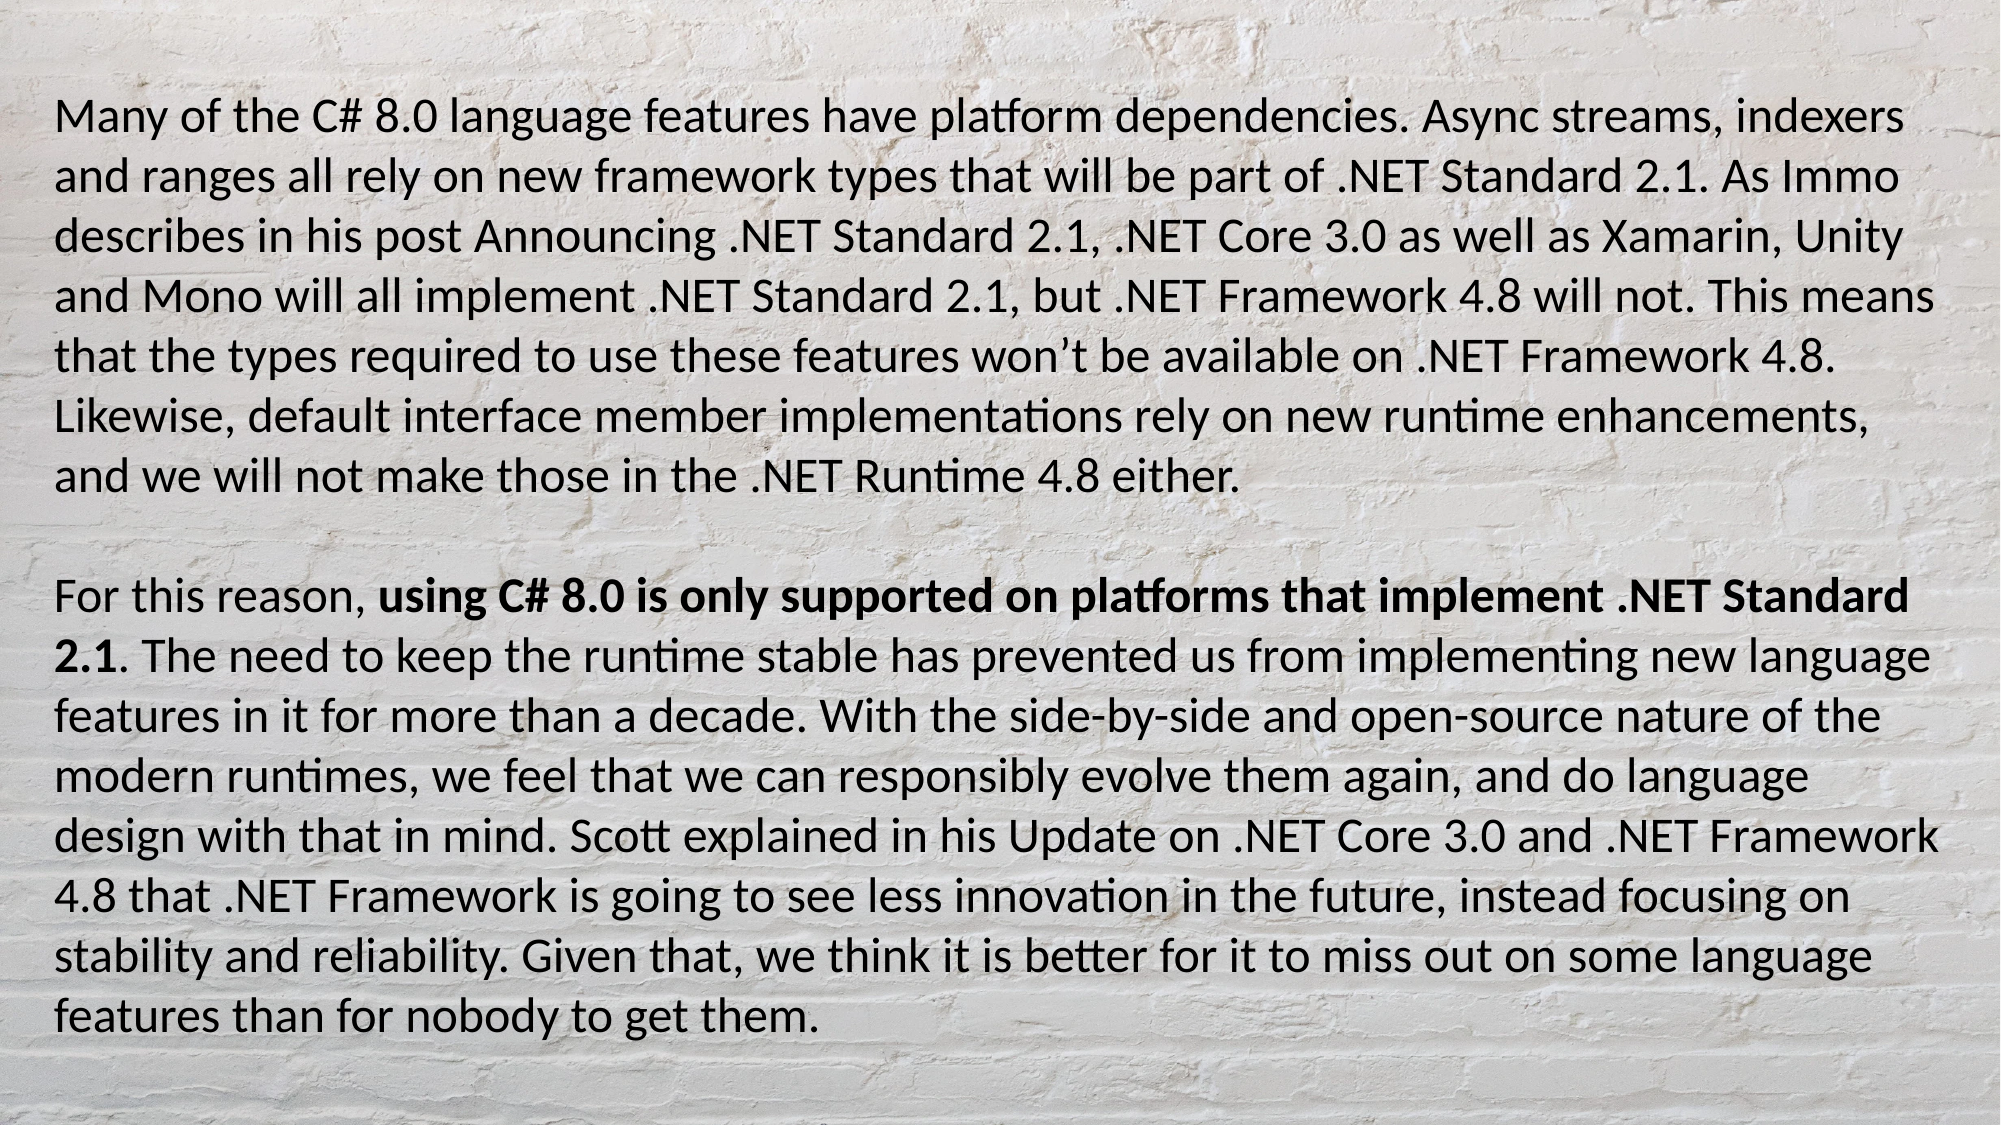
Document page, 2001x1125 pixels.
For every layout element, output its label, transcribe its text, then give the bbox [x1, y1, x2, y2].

picture [0, 0, 2001, 1125]
text_box Many of the C# 8.0 language features have platform dependencies. Async streams, indexers and ranges all rely on new framework types that will be part of .NET Standard 2.1. As Immo describes in his post Announcing .NET Standard 2.1, .NET Core 3.0 as well as Xamarin, Unity and Mono will all implement .NET Standard 2.1, but .NET Framework 4.8 will not. This means that the types required to use these features won’t be available on .NET Framework 4.8. Likewise, default interface member implementations rely on new runtime enhancements, and we will not make those in the .NET Runtime 4.8 either. For this reason, using C# 8.0 is only supported on platforms that implement .NET Standard 2.1. The need to keep the runtime stable has prevented us from implementing new language features in it for more than a decade. With the side-by-side and open-source nature of the modern runtimes, we feel that we can responsibly evolve them again, and do language design with that in mind. Scott explained in his Update on .NET Core 3.0 and .NET Framework 4.8 that .NET Framework is going to see less innovation in the future, instead focusing on stability and reliability. Given that, we think it is better for it to miss out on some language features than for nobody to get them. [39, 75, 1961, 1050]
